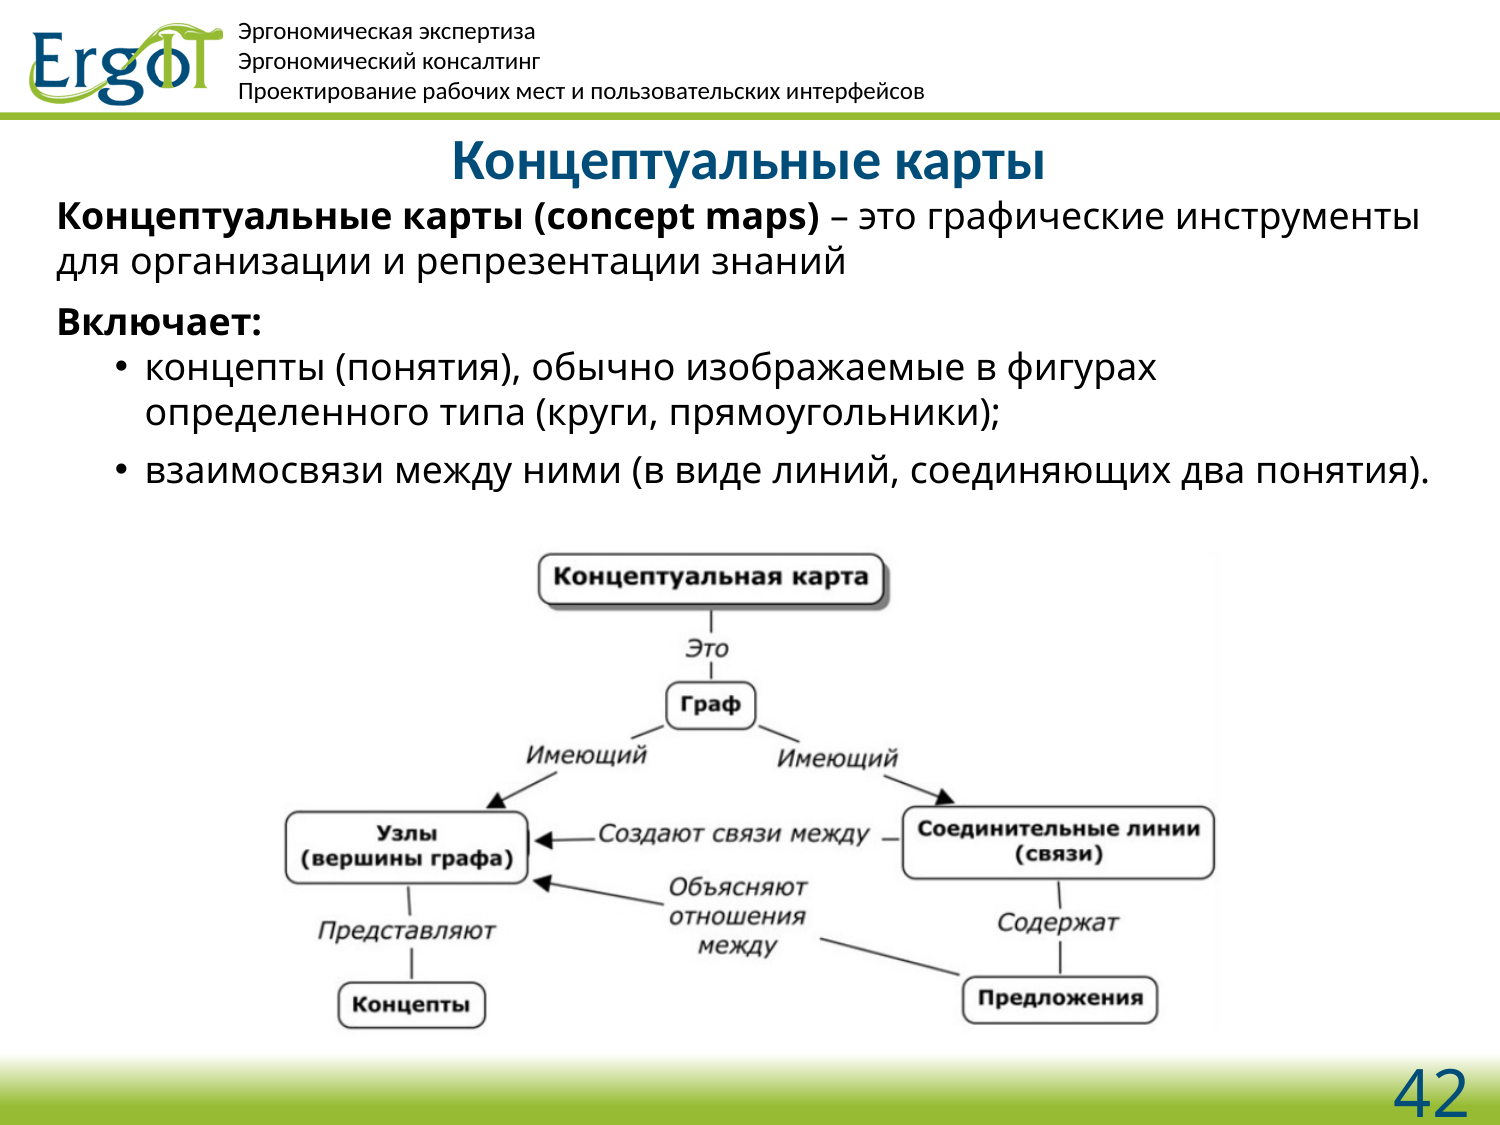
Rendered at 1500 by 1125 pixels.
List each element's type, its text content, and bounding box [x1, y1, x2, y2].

picture [273, 545, 1227, 1038]
text_box Концептуальные карты [0, 129, 1500, 199]
text_box [0, 1053, 1500, 1125]
text_box Включает: концепты (понятия), обычно изображаемые в фигурах определенного типа (круги, прямоугольники); взаимосвязи между ними (в виде линий, соединяющих два понятия). [41, 290, 1459, 498]
slide_number 42 [1135, 1066, 1486, 1125]
text_box Концептуальные карты (concept maps) – это графические инструменты для организации и репрезентации знаний [41, 184, 1459, 290]
text_box Эргономическая экспертиза Эргономический консалтинг Проектирование рабочих мест и пользовательских интерфейсов [223, 7, 1365, 110]
picture [29, 23, 223, 106]
